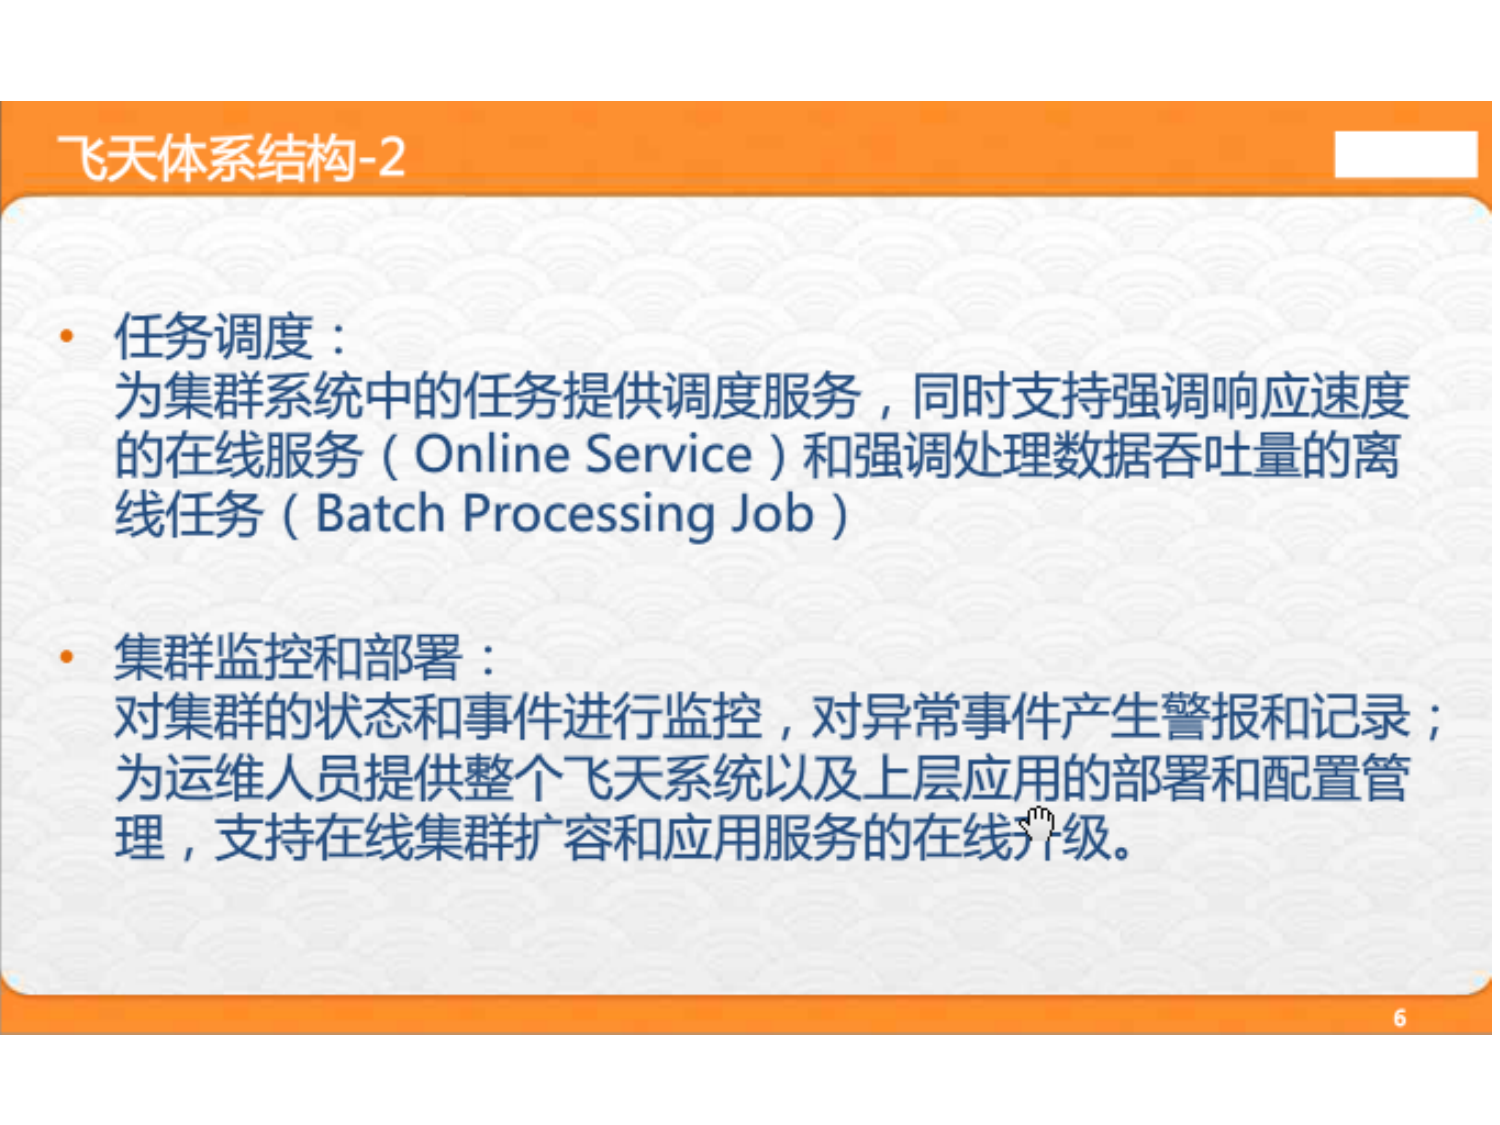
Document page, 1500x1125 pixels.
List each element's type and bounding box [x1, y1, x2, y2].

list [0, 101, 1492, 1036]
